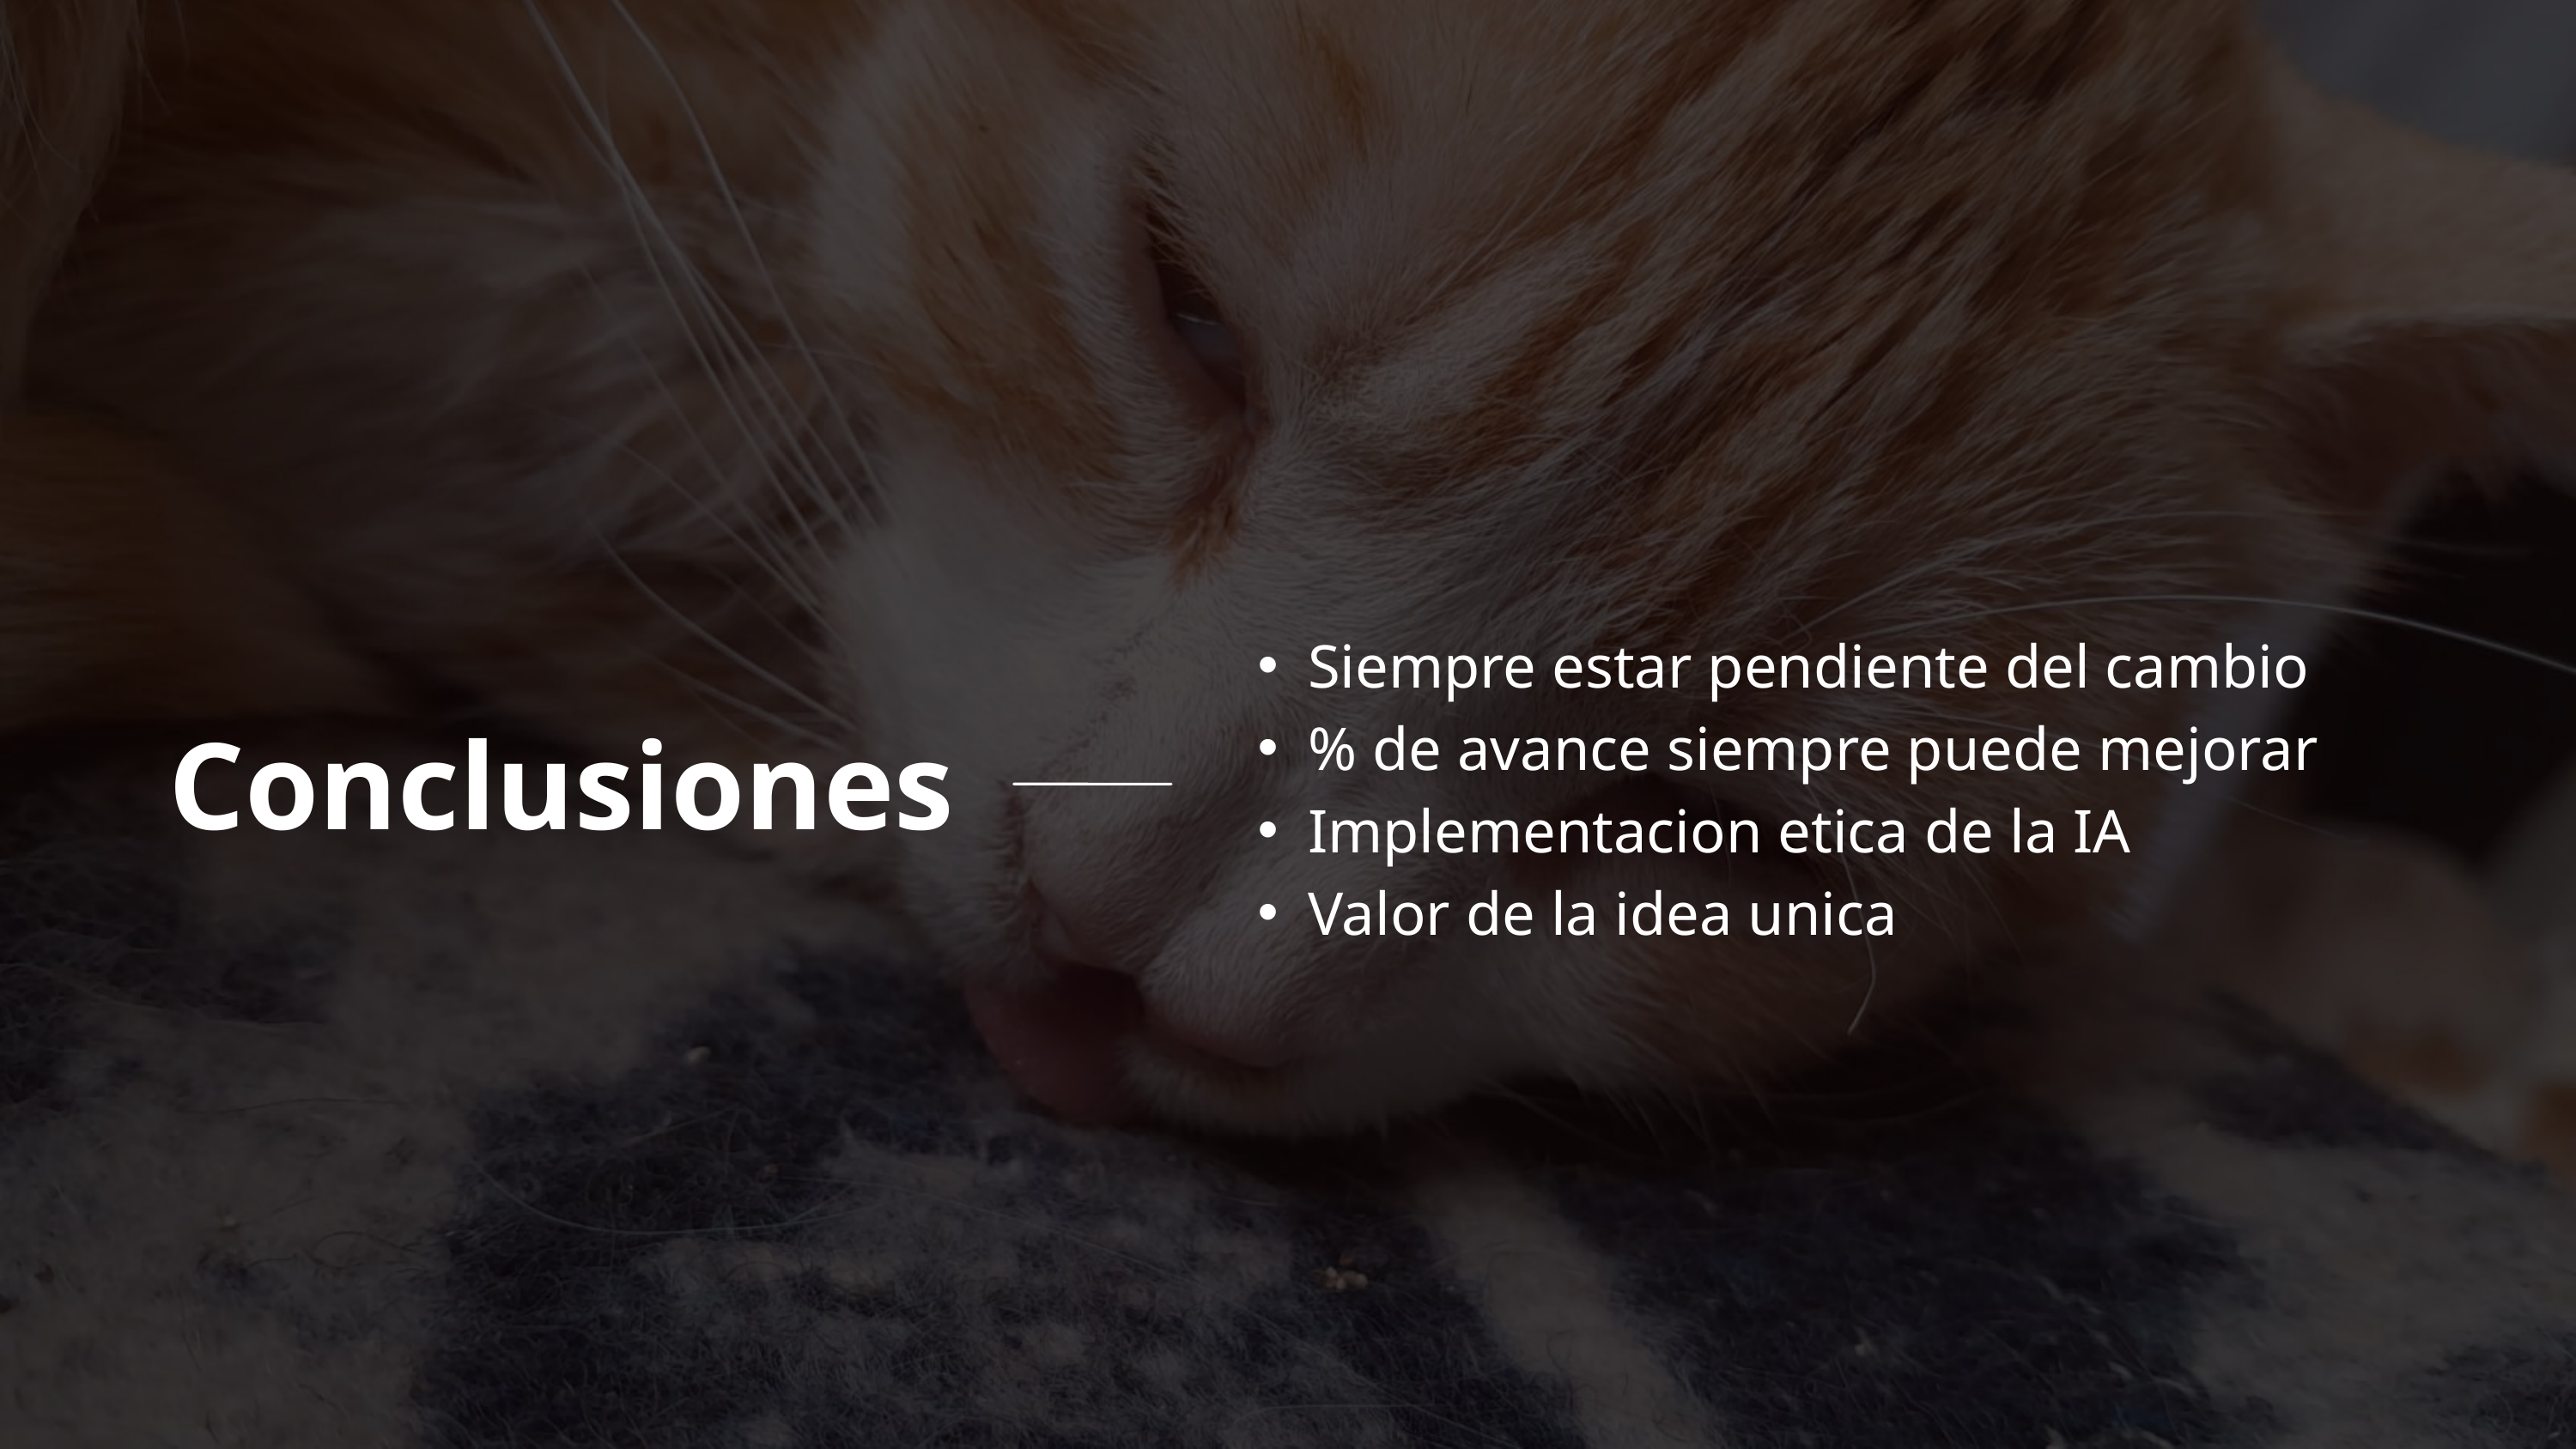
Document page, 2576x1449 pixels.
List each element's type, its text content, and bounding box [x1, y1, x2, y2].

text_box Conclusiones [144, 721, 978, 854]
text_box [0, 0, 2576, 1449]
text_box Siempre estar pendiente del cambio % de avance siempre puede mejorar Implementacion etica de la IA Valor de la idea unica [1207, 616, 2462, 948]
